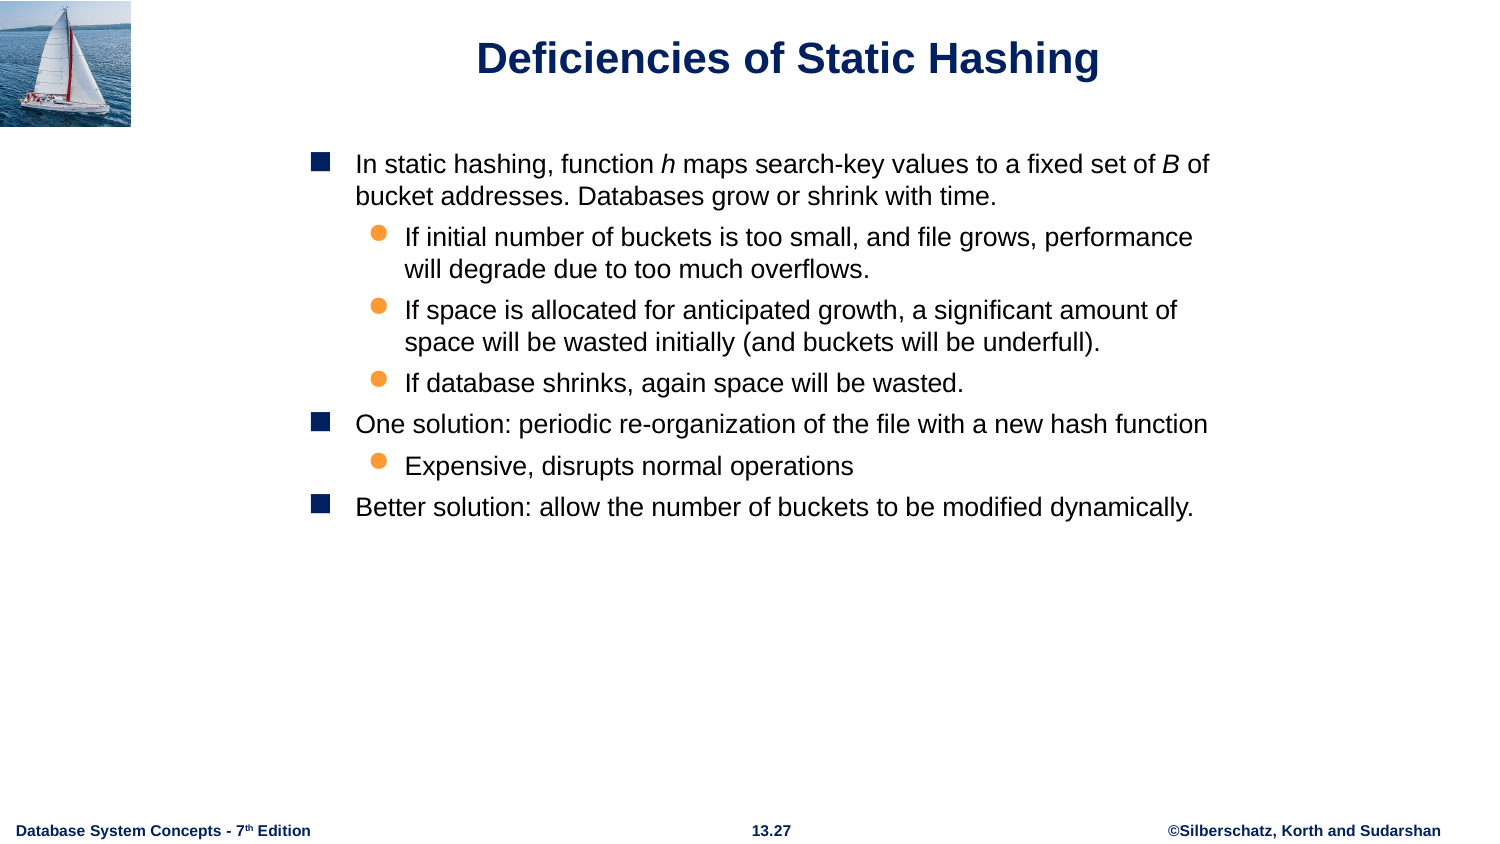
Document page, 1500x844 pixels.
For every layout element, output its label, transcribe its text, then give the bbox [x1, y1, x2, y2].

picture [0, 1, 131, 127]
title Deficiencies of Static Hashing [125, 14, 1452, 90]
list In static hashing, function h maps search-key values to a fixed set of B of bucket addresses. Databases grow or shrink with time. If initial number of buckets is too small, and file grows, performance will degrade due to too much overflows. If space is allocated for anticipated growth, a significant amount of space will be wasted initially (and buckets will be underfull). If database shrinks, again space will be wasted. One solution: periodic re-organization of the file with a new hash function Expensive, disrupts normal operations Better solution: allow the number of buckets to be modified dynamically. [298, 139, 1227, 674]
